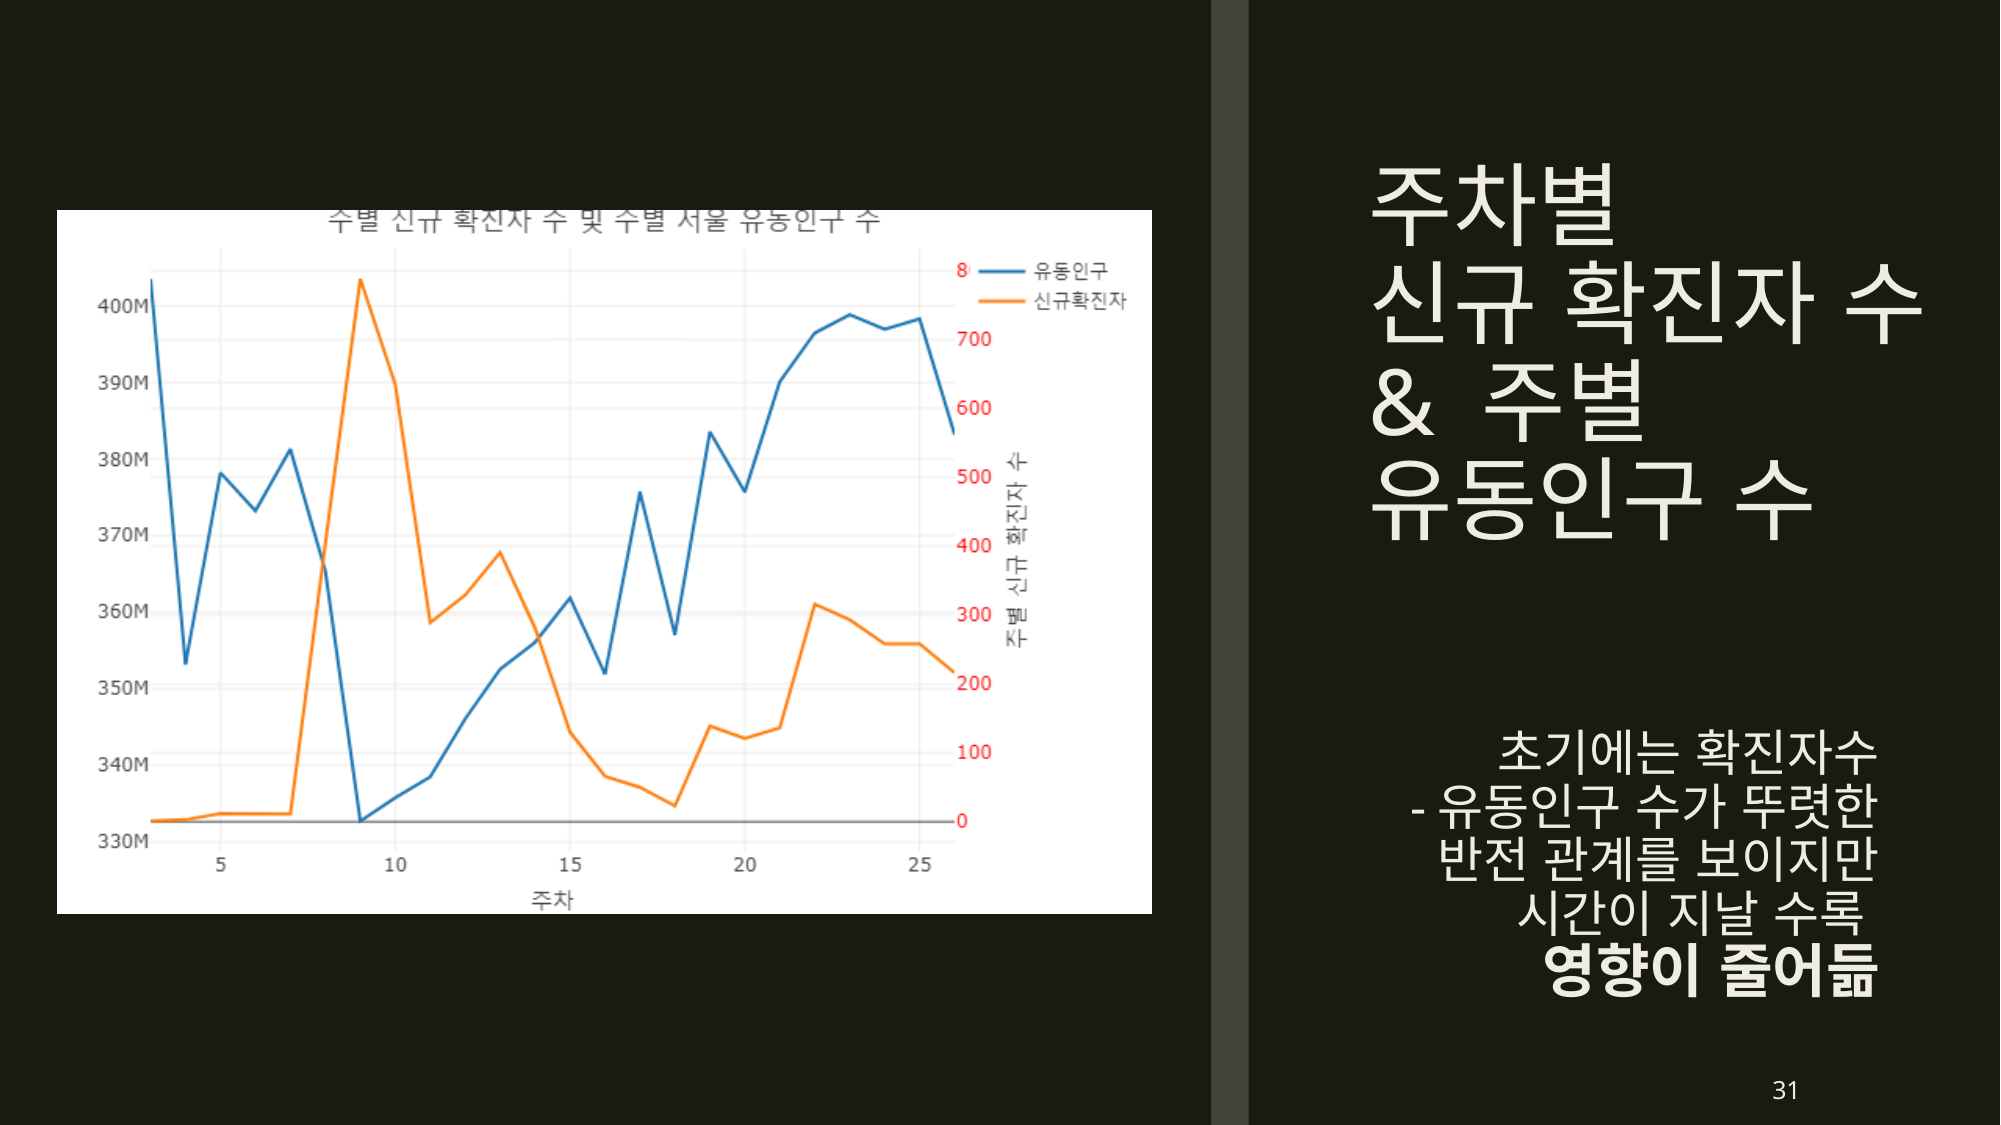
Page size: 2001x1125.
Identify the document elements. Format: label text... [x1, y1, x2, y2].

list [57, 210, 1152, 914]
text_box [1252, 0, 2000, 1125]
title 주차별 신규 확진자 수 & 주별 유동인구 수 [1353, 104, 1977, 610]
slide_number 31 [1553, 1058, 1816, 1125]
text_box 초기에는 확진자수 -유동인구 수가 뚜렷한 반전 관계를 보이지만 시간이 지날 수록 영향이 줄어듦 [1353, 702, 1895, 1032]
text_box [0, 0, 1208, 1125]
text_box [1208, 0, 1252, 1125]
